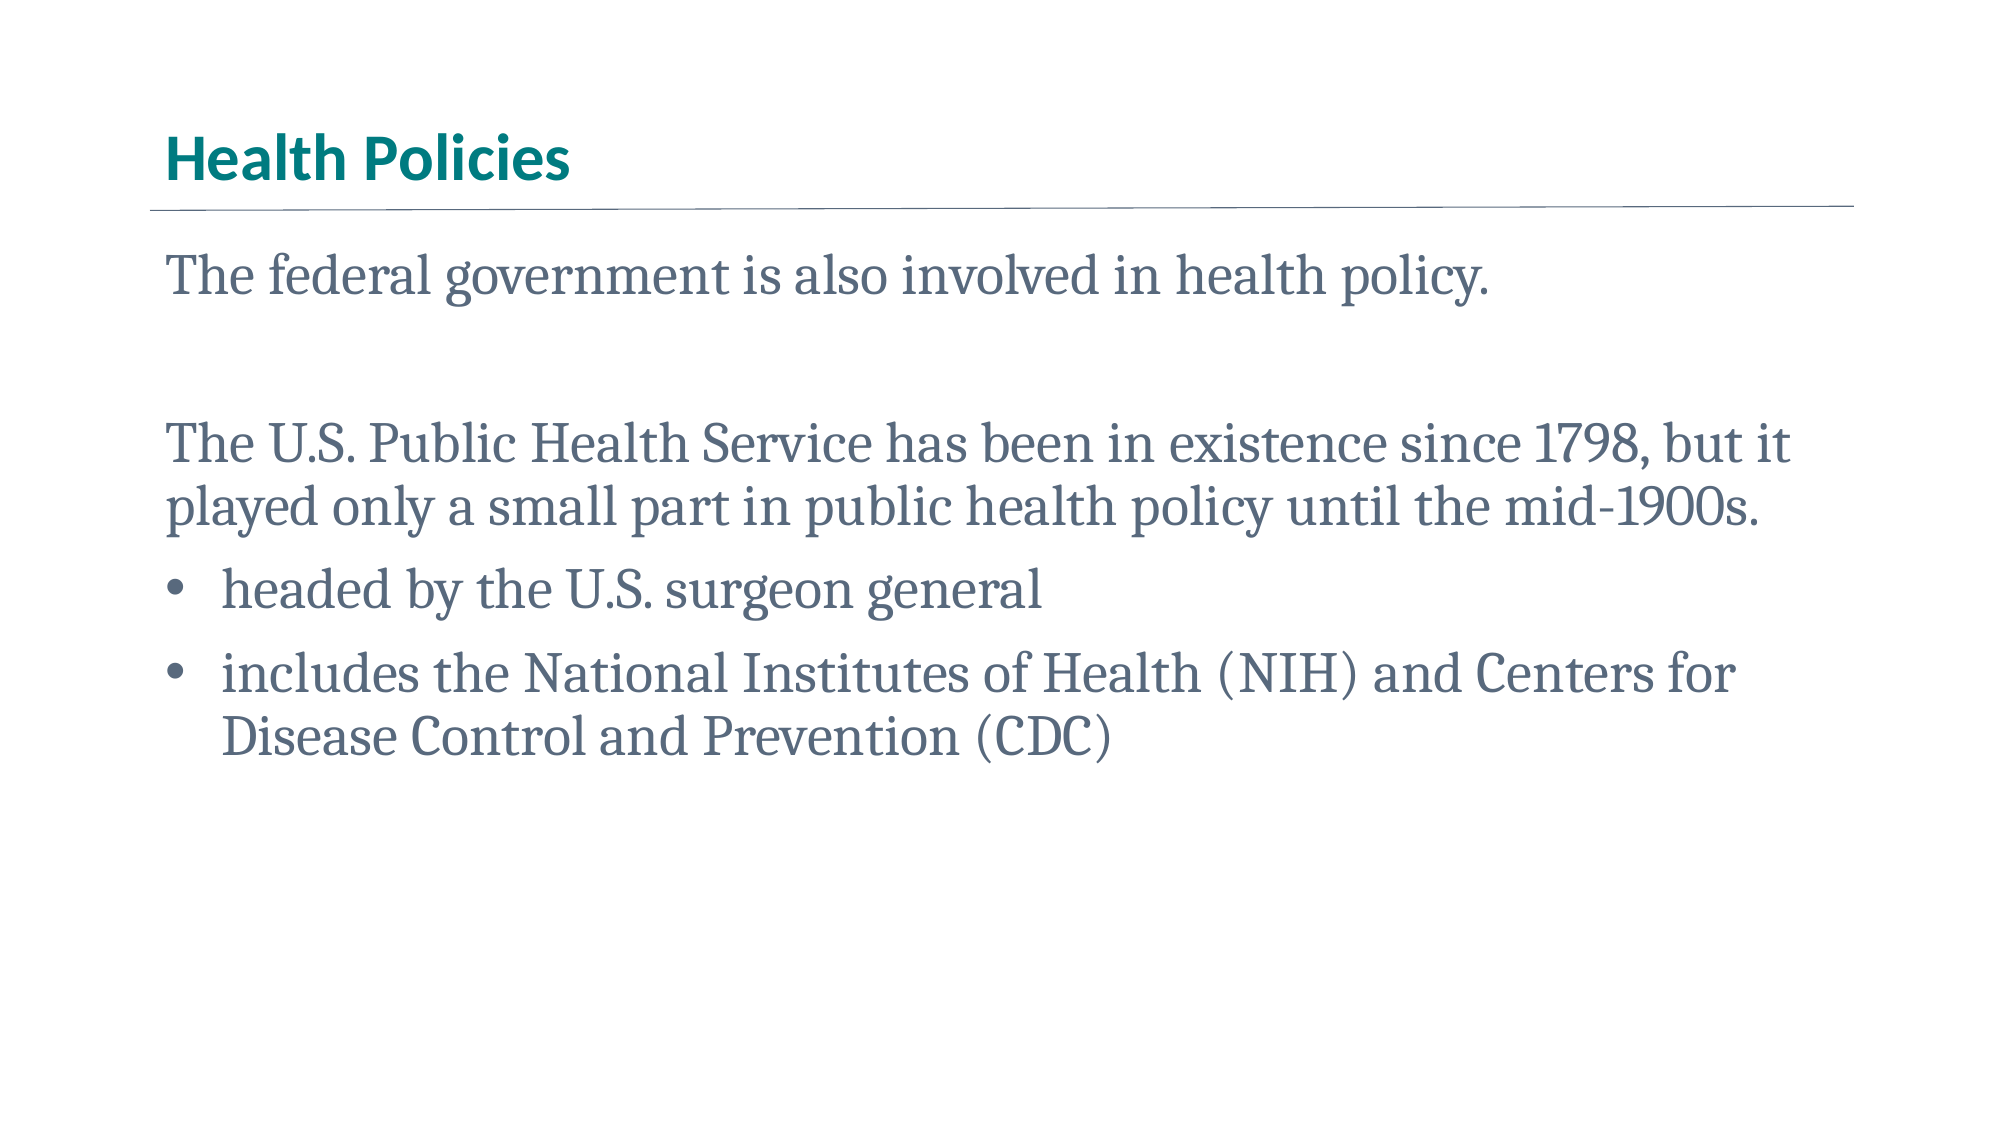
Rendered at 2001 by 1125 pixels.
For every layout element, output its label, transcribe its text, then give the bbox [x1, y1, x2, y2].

title Health Policies [150, 107, 1854, 211]
list The federal government is also involved in health policy. The U.S. Public Health Service has been in existence since 1798, but it played only a small part in public health policy until the mid-1900s. headed by the U.S. surgeon general includes the National Institutes of Health (NIH) and Centers for Disease Control and Prevention (CDC) [150, 236, 1854, 1107]
